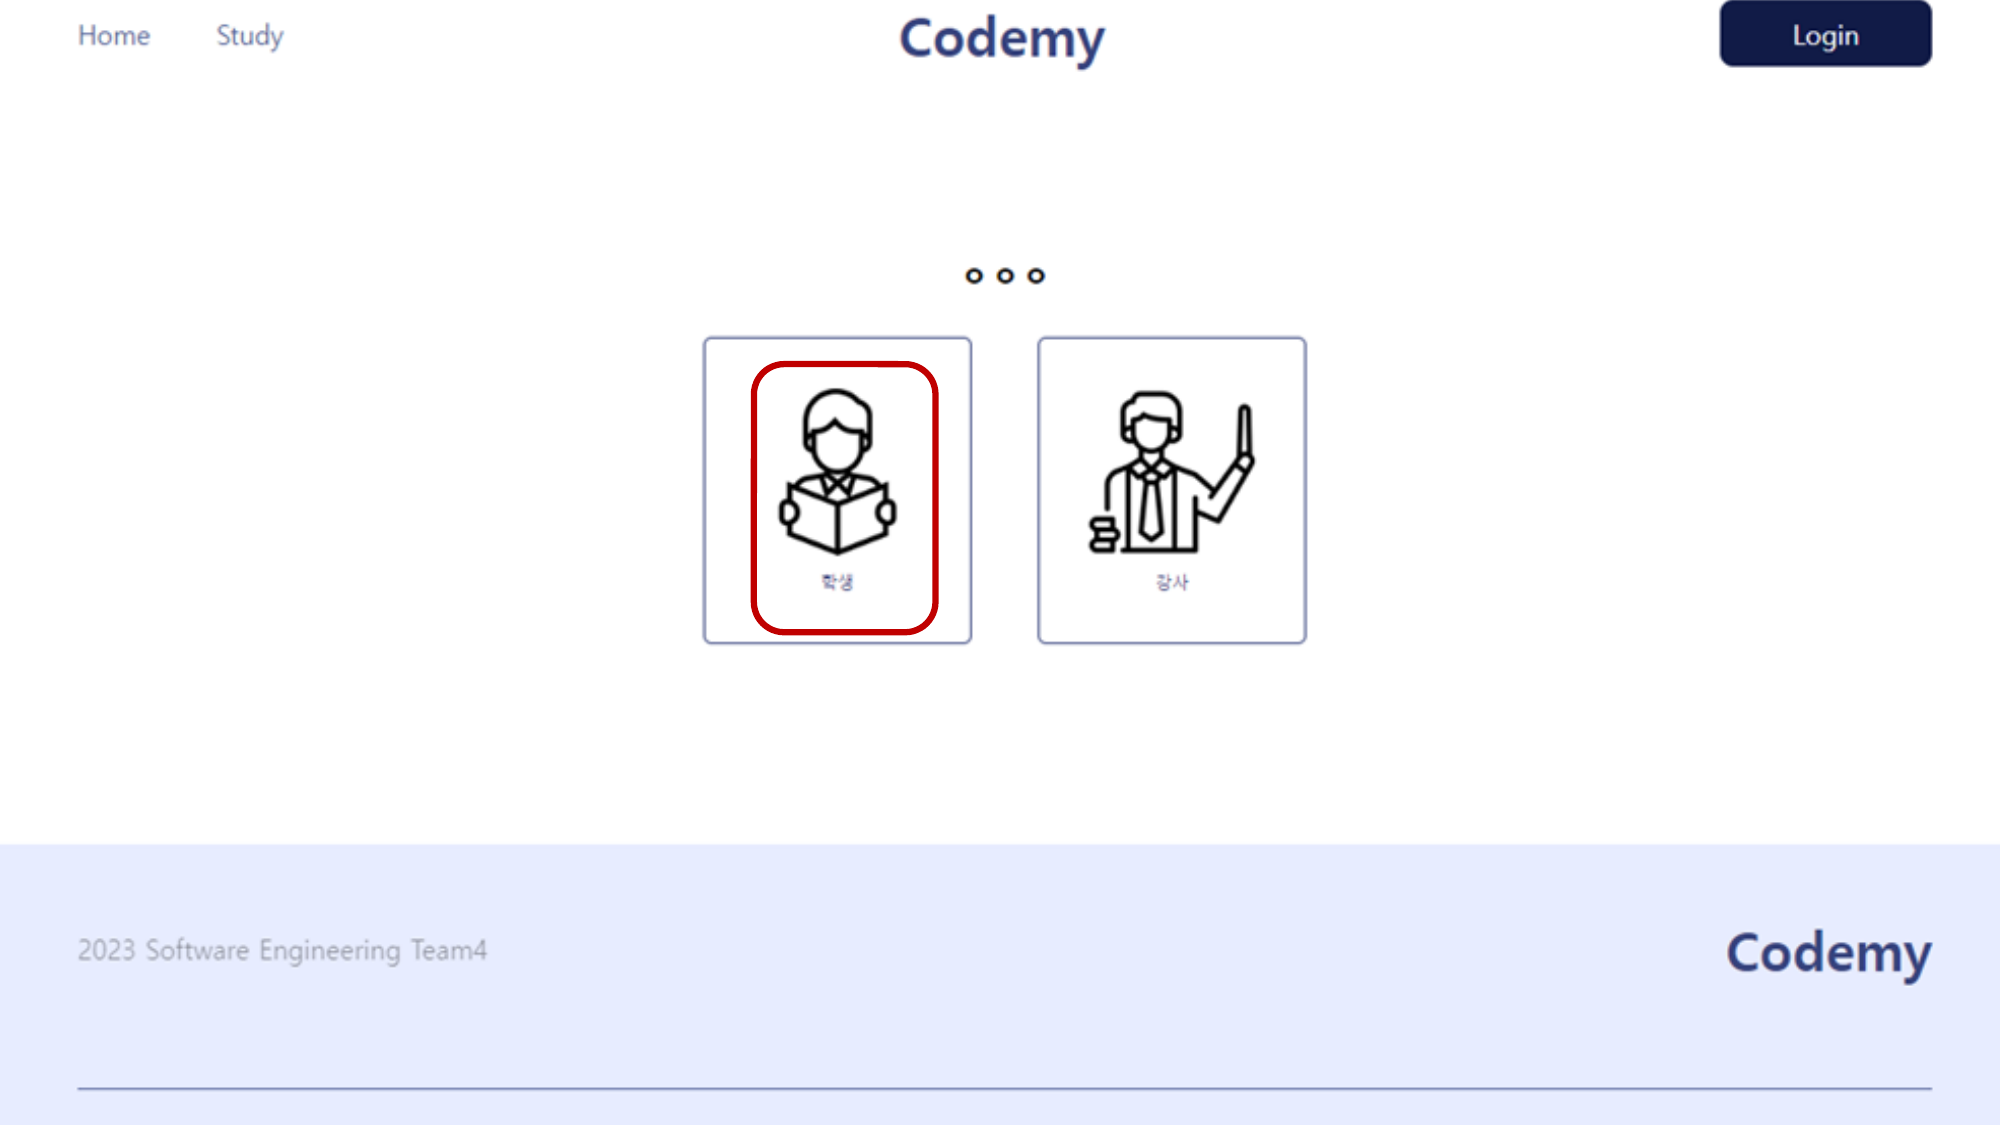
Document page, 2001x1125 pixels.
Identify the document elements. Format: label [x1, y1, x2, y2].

list [0, 0, 2000, 1125]
